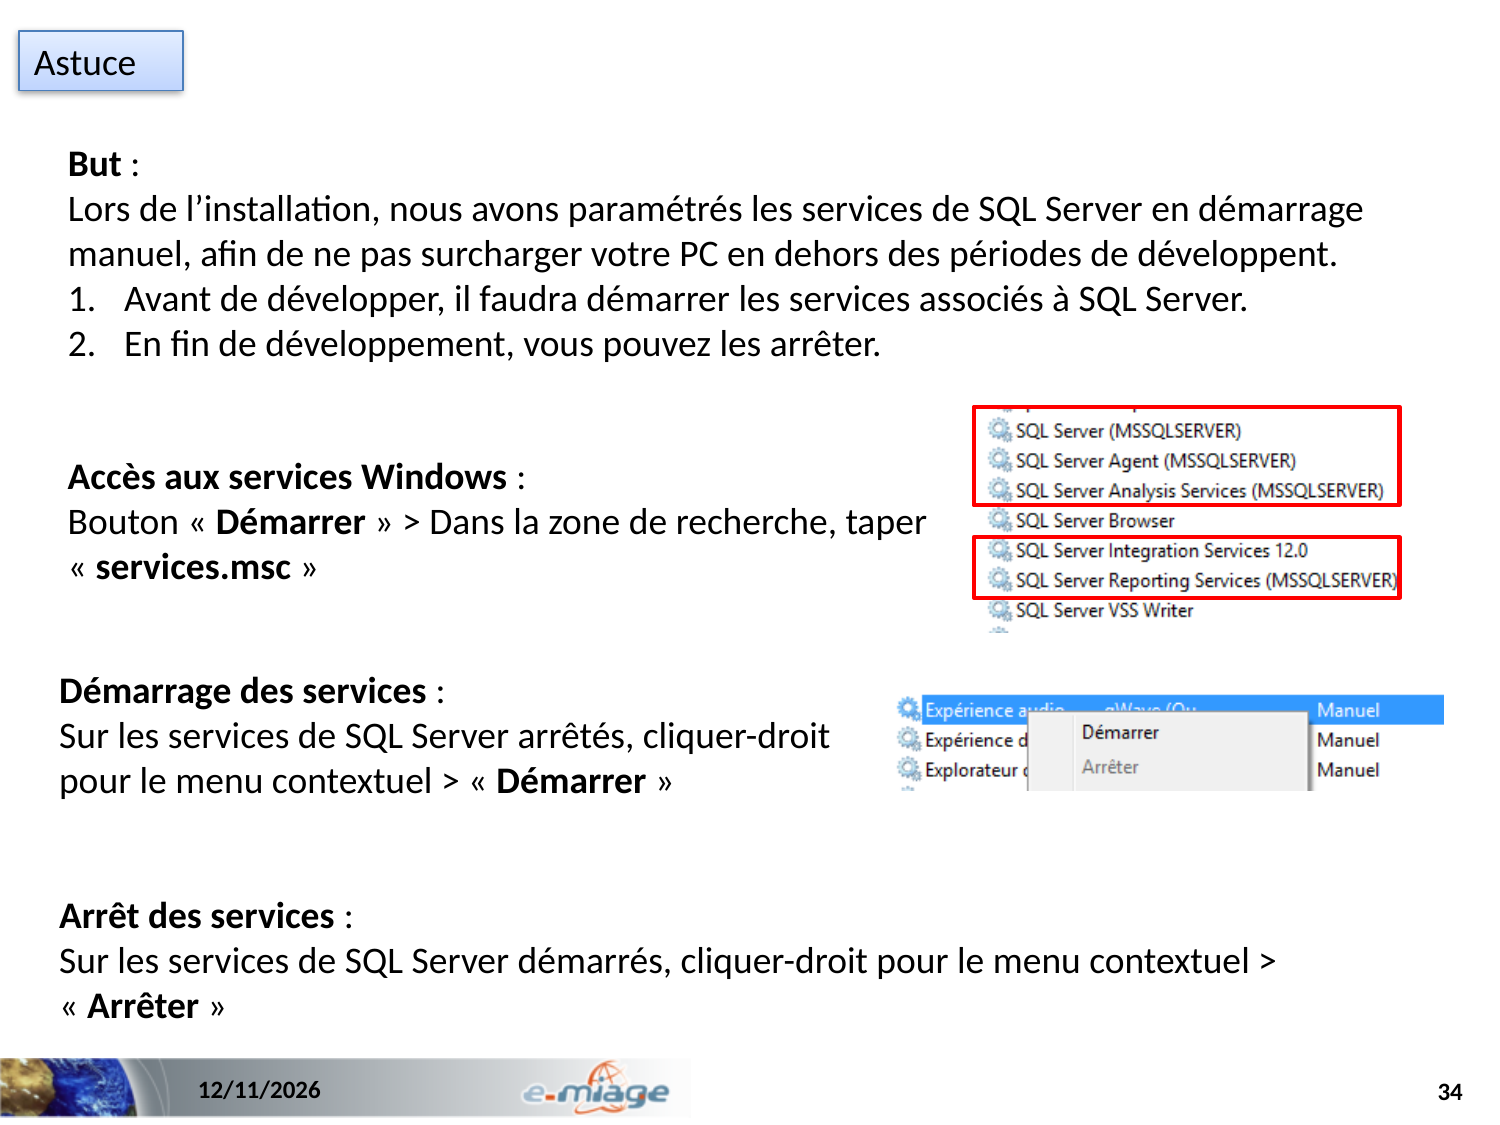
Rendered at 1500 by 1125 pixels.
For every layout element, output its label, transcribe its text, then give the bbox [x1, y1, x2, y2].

text_box Démarrage des services : Sur les services de SQL Server arrêtés, cliquer-droit pour le menu contextuel > « Démarrer » [44, 659, 892, 809]
text_box But : Lors de l’installation, nous avons paramétrés les services de SQL Server en démarrage manuel, afin de ne pas surcharger votre PC en dehors des périodes de développent. Avant de développer, il faudra démarrer les services associés à SQL Server. En fin de développement, vous pouvez les arrêter. [53, 131, 1400, 371]
text_box Astuce [18, 30, 184, 91]
picture [891, 692, 1444, 792]
picture [974, 408, 1419, 633]
text_box Accès aux services Windows : Bouton « Démarrer » > Dans la zone de recherche, taper « services.msc » [53, 444, 969, 595]
picture [0, 1058, 691, 1118]
text_box Arrêt des services : Sur les services de SQL Server démarrés, cliquer-droit pour le menu contextuel > « Arrêter » [44, 883, 1392, 1034]
